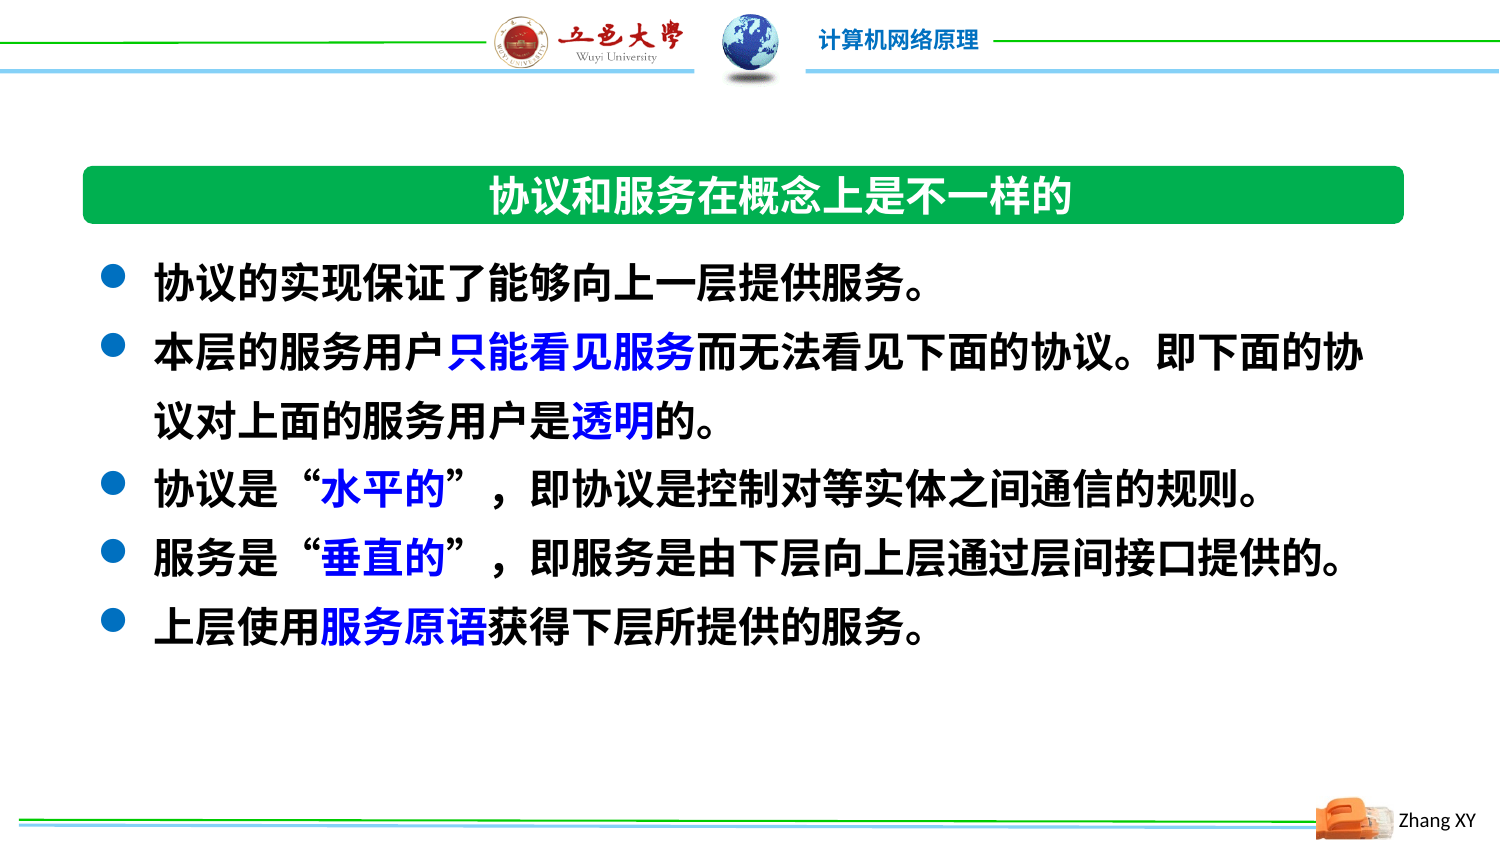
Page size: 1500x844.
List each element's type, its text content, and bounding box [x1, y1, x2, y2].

text_box [82, 165, 473, 224]
picture [494, 15, 697, 69]
text_box 协议和服务在概念上是不一样的 [473, 161, 1088, 227]
picture [1316, 796, 1394, 840]
text_box 协议的实现保证了能够向上一层提供服务。 本层的服务用户只能看见服务而无法看见下面的协议。即下面的协议对上面的服务用户是透明的。 协议是“水平的”，即协议是控制对等实体之间通信的规则。 服务是“垂直的”，即服务是由下层向上层通过层间接口提供的。 上层使用服务原语获得下层所提供的服务。 [82, 230, 1404, 659]
picture [720, 12, 780, 88]
text_box [1088, 165, 1404, 224]
